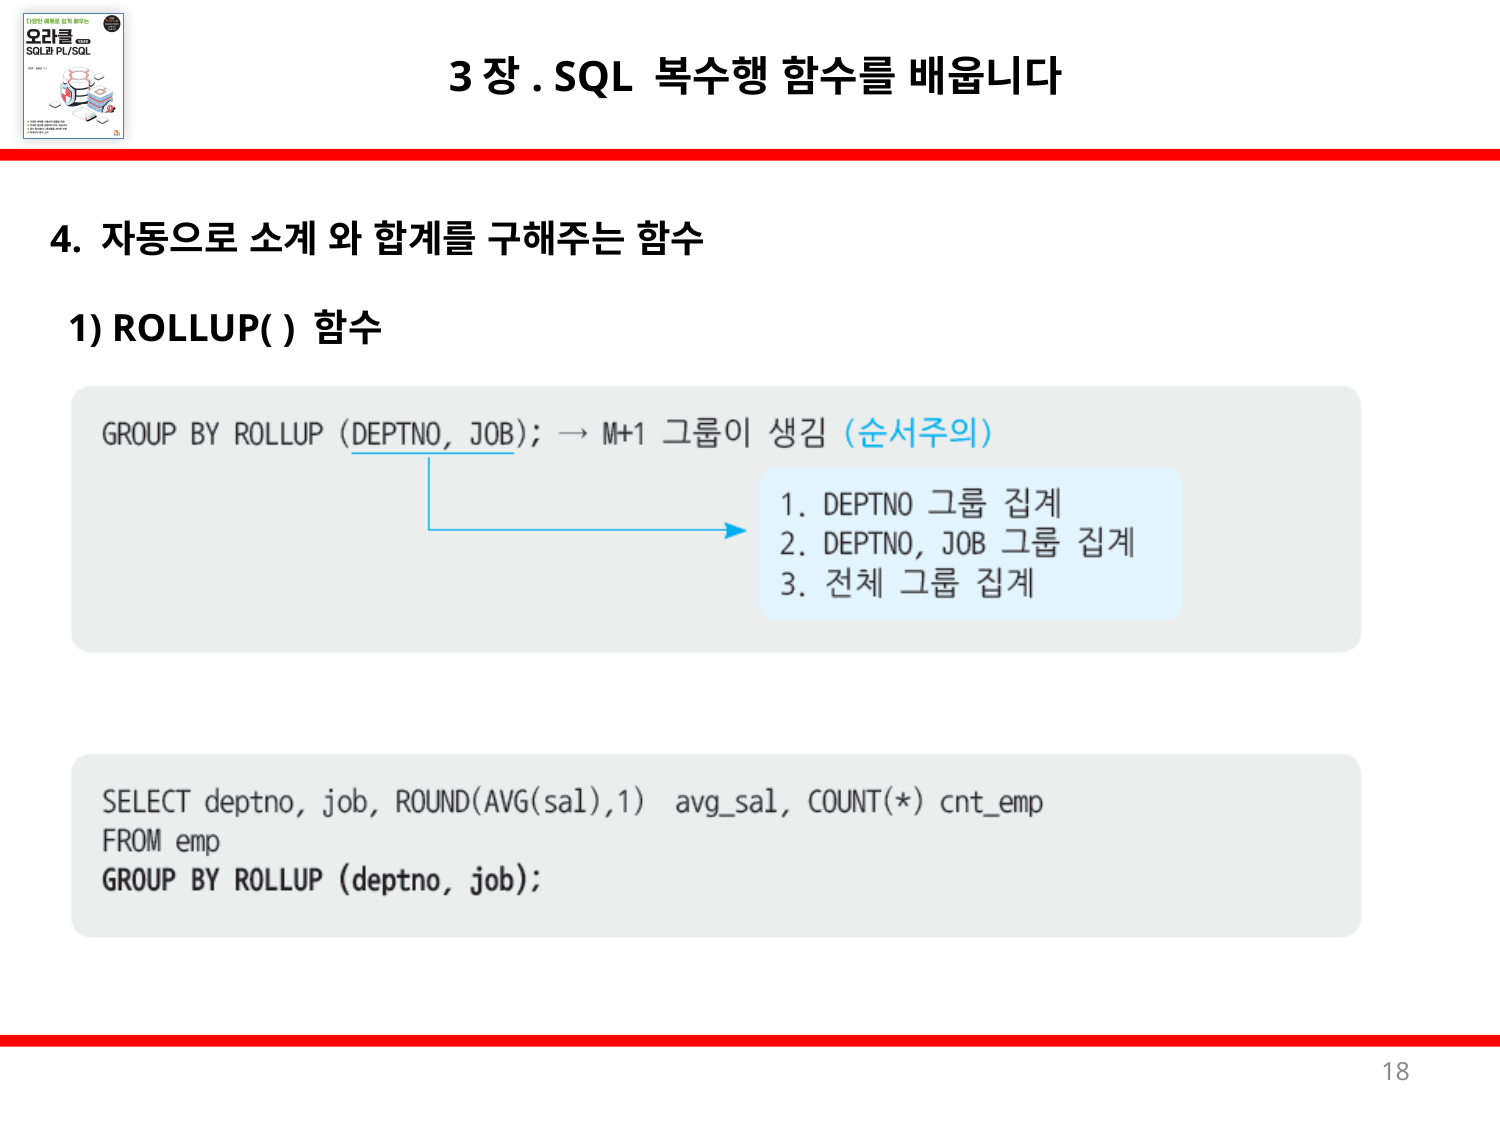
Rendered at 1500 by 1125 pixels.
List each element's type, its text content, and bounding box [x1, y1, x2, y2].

text_box 1) ROLLUP( ) 함수 [51, 289, 410, 364]
text_box 4. 자동으로 소계 와 합계를 구해주는 함수 [33, 182, 823, 293]
text_box [0, 1033, 1500, 1049]
picture [23, 13, 125, 140]
picture [58, 373, 1378, 948]
slide_number 18 [1074, 1042, 1425, 1103]
text_box [0, 147, 1500, 163]
text_box 3장. SQL 복수행 함수를 배웁니다 [252, 0, 1260, 151]
